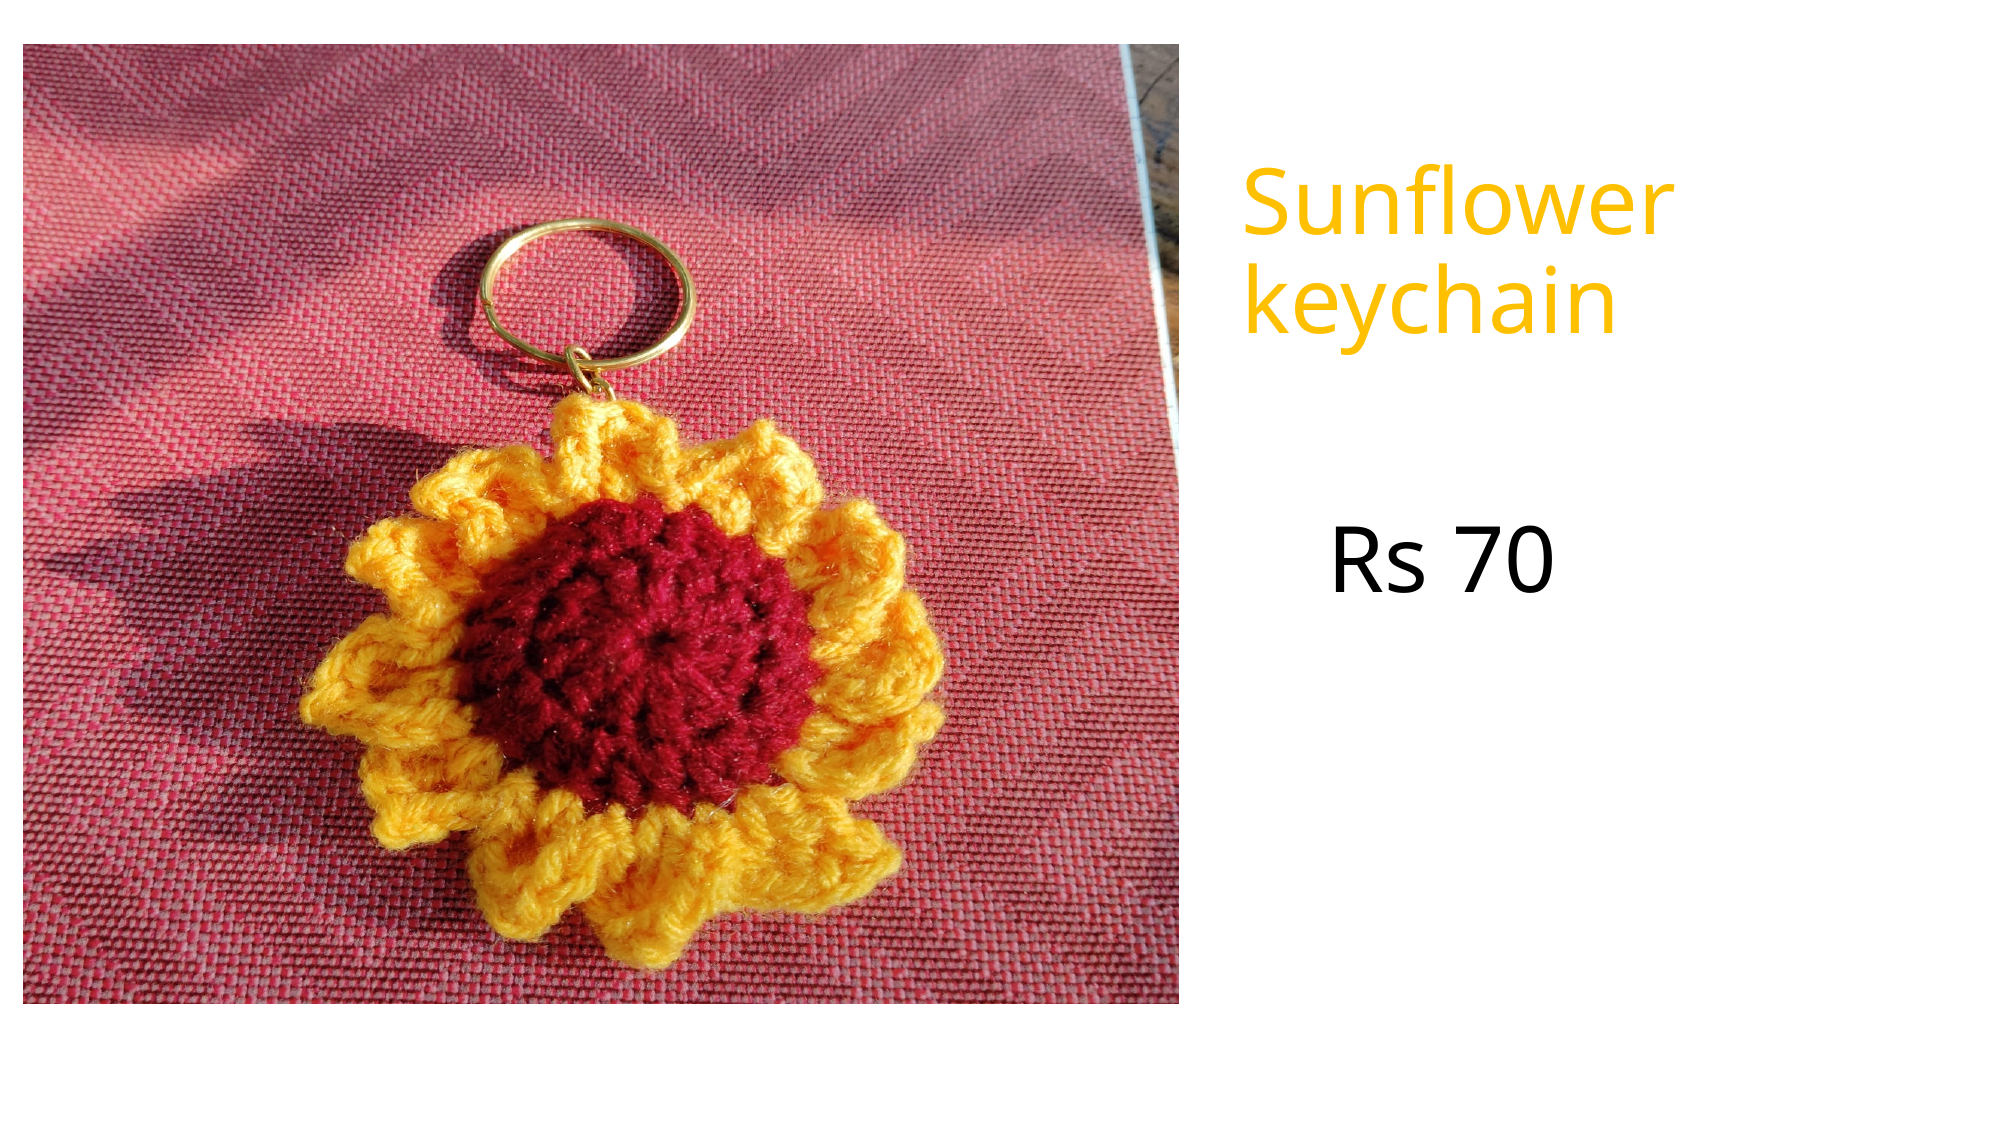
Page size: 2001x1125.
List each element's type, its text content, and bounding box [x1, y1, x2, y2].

text_box Rs 70 [1312, 476, 1749, 649]
picture [23, 44, 1180, 1004]
text_box Sunflower keychain [1226, 148, 1952, 384]
